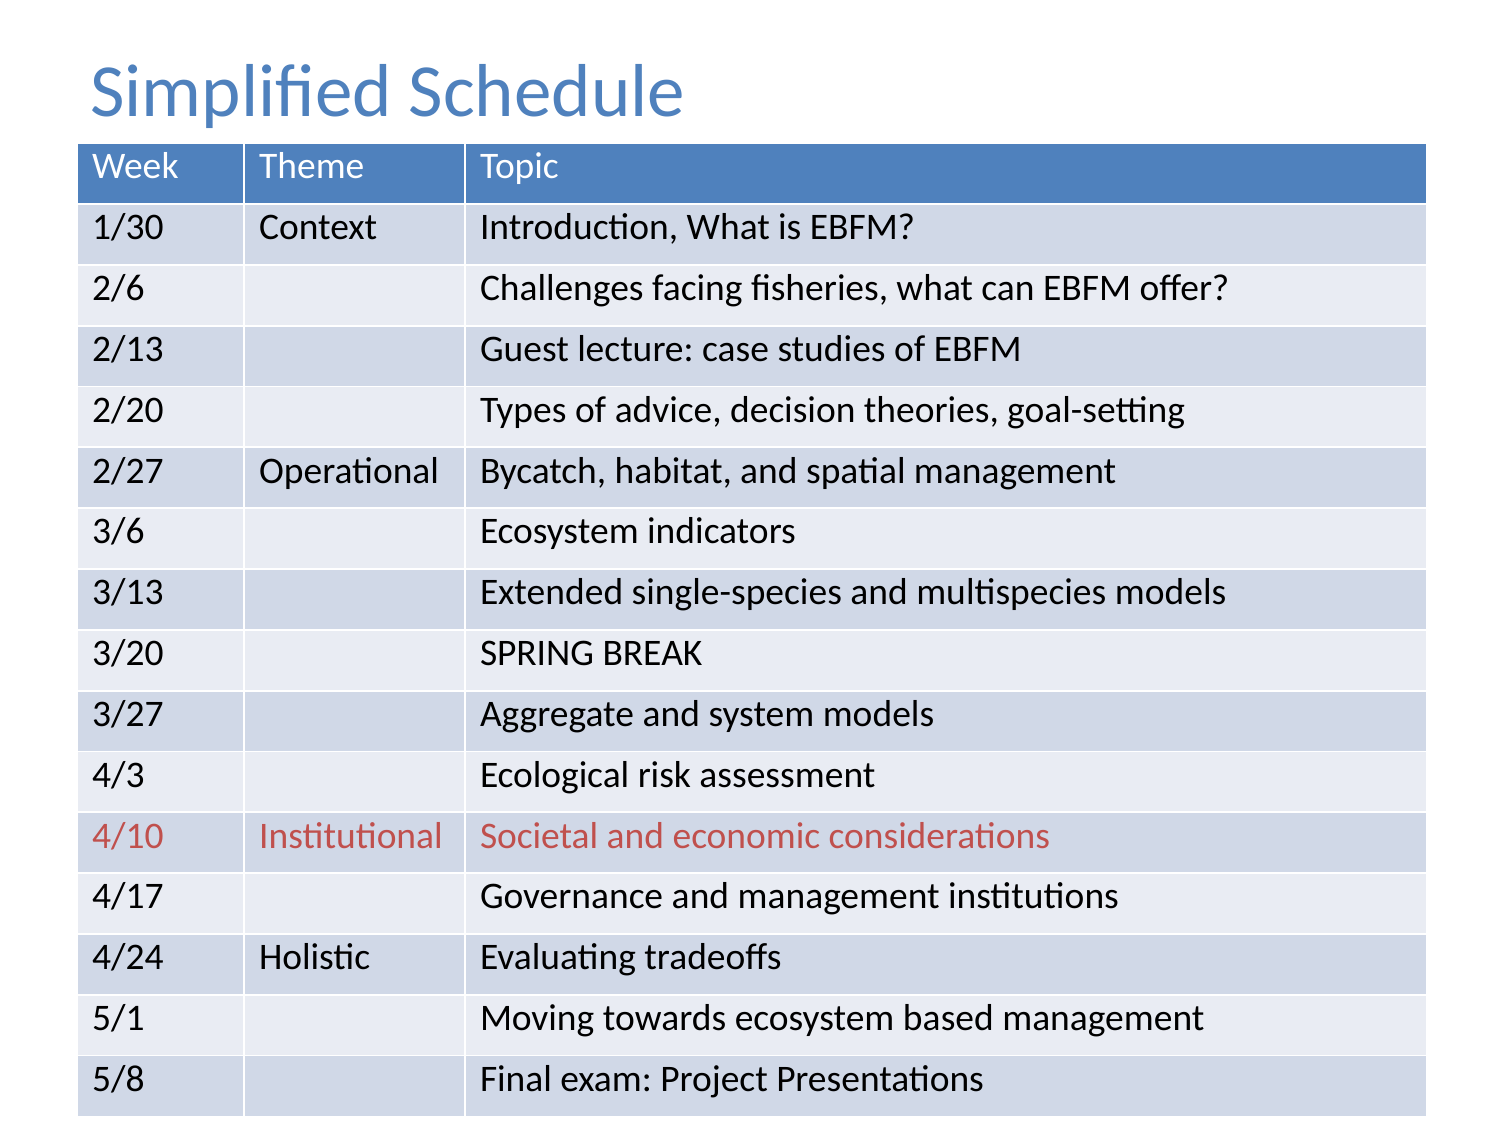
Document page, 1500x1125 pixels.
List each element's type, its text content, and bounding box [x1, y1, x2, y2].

table_cell Moving towards ecosystem based management [466, 996, 1426, 1055]
table_cell [245, 327, 464, 386]
table_header Week [78, 144, 243, 203]
table_cell Bycatch, habitat, and spatial management [466, 448, 1426, 507]
table_cell Context [245, 205, 464, 264]
table_cell [245, 631, 464, 690]
table_cell 2/27 [78, 448, 243, 507]
table_cell 4/3 [78, 752, 243, 811]
table_cell Holistic [245, 935, 464, 994]
table_cell Introduction, What is EBFM? [466, 205, 1426, 264]
table_cell Extended single-species and multispecies models [466, 570, 1426, 629]
table_cell Evaluating tradeoffs [466, 935, 1426, 994]
table_cell SPRING BREAK [466, 631, 1426, 690]
table_cell [245, 387, 464, 446]
table_cell 2/13 [78, 327, 243, 386]
table_cell Institutional [245, 813, 464, 872]
table_cell [245, 874, 464, 933]
table_cell [245, 266, 464, 325]
table_header Topic [466, 144, 1426, 203]
table_cell 3/6 [78, 509, 243, 568]
table_cell 1/30 [78, 205, 243, 264]
table_cell [245, 509, 464, 568]
table_cell 2/20 [78, 387, 243, 446]
table_cell Guest lecture: case studies of EBFM [466, 327, 1426, 386]
table_cell 4/17 [78, 874, 243, 933]
table_cell 3/20 [78, 631, 243, 690]
table_cell 4/24 [78, 935, 243, 994]
table_cell Ecosystem indicators [466, 509, 1426, 568]
table_cell Final exam: Project Presentations [466, 1056, 1426, 1116]
table_cell Societal and economic considerations [466, 813, 1426, 872]
table_cell Types of advice, decision theories, goal-setting [466, 387, 1426, 446]
table_cell Operational [245, 448, 464, 507]
table_header Theme [245, 144, 464, 203]
table_cell [245, 996, 464, 1055]
table_cell 3/13 [78, 570, 243, 629]
table_cell [245, 752, 464, 811]
table_cell 2/6 [78, 266, 243, 325]
table_cell Governance and management institutions [466, 874, 1426, 933]
table_cell 3/27 [78, 692, 243, 751]
table_cell Ecological risk assessment [466, 752, 1426, 811]
table_cell Aggregate and system models [466, 692, 1426, 751]
table_cell [245, 1056, 464, 1116]
table_cell 5/1 [78, 996, 243, 1055]
table_cell 4/10 [78, 813, 243, 872]
title Simplified Schedule [75, 30, 1425, 144]
table_cell [245, 692, 464, 751]
table_cell Challenges facing fisheries, what can EBFM offer? [466, 266, 1426, 325]
table_cell 5/8 [78, 1056, 243, 1116]
table_cell [245, 570, 464, 629]
